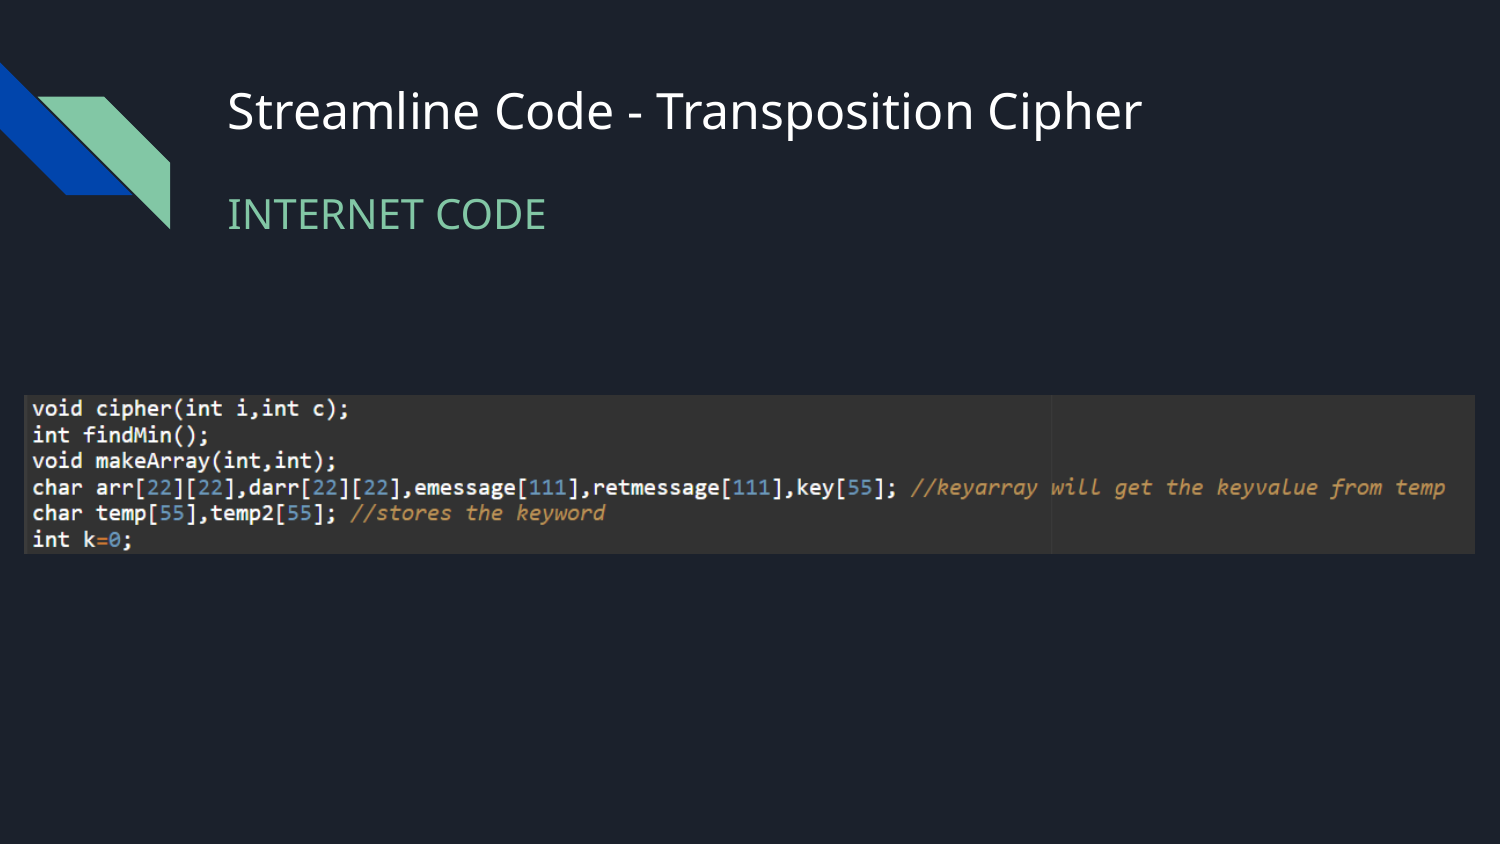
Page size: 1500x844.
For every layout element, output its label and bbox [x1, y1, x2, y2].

picture [24, 395, 1476, 555]
text_box [212, 164, 1322, 253]
title [212, 64, 1368, 215]
